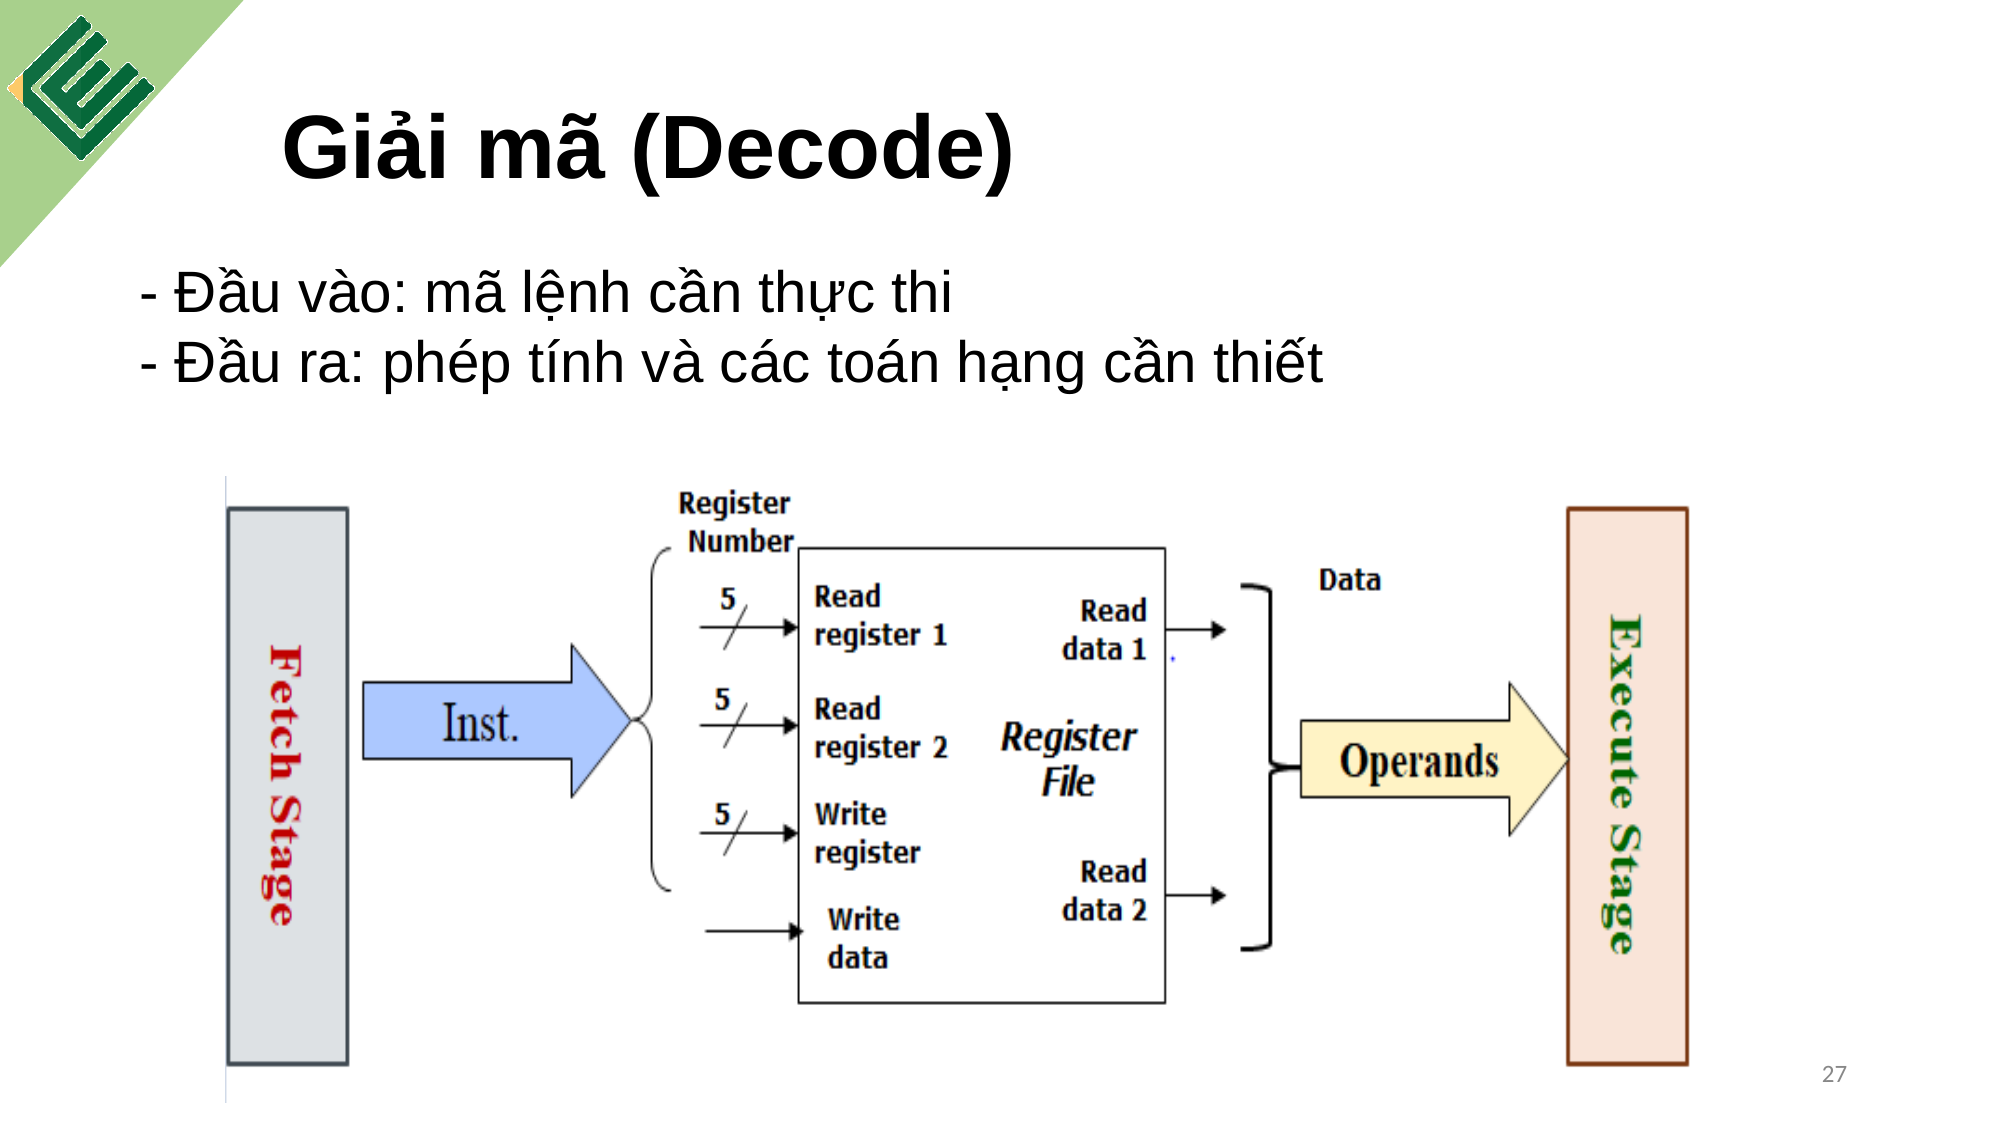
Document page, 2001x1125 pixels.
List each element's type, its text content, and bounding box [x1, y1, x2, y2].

title Giải mã (Decode) [266, 92, 1783, 247]
picture [225, 476, 1775, 1103]
slide_number ‹#› [1782, 1042, 1863, 1103]
text_box - Đầu vào: mã lệnh cần thực thi - Đầu ra: phép tính và các toán hạng cần thiết [124, 247, 1844, 503]
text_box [0, 0, 251, 276]
